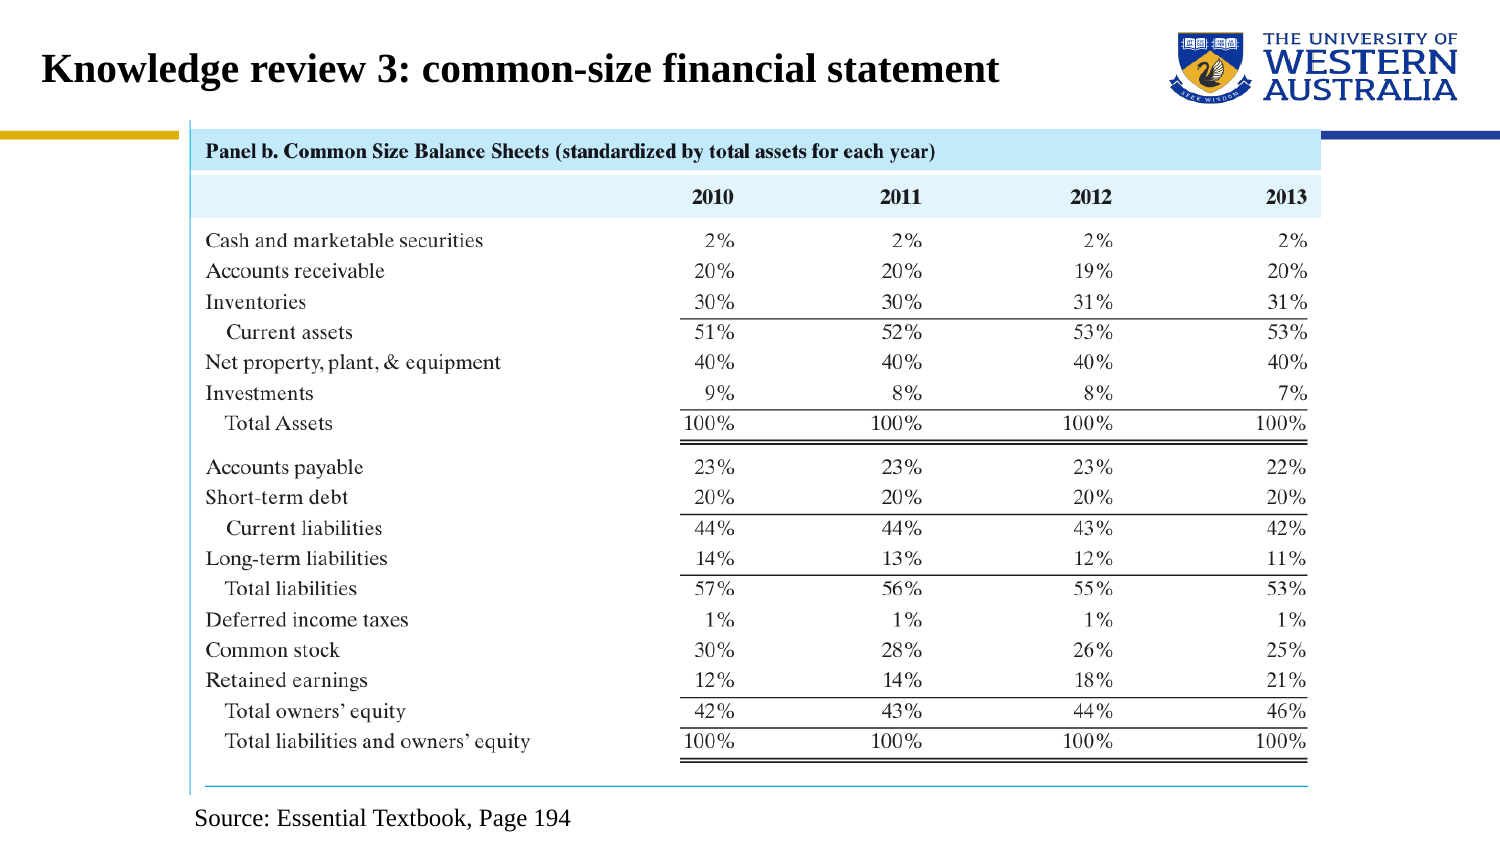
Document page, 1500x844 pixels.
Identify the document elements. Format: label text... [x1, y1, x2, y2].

title Knowledge review 3: common-size financial statement [0, 32, 1111, 107]
picture [0, 120, 1500, 844]
text_box Source: Essential Textbook, Page 194 [179, 795, 1229, 839]
picture [1169, 32, 1459, 104]
